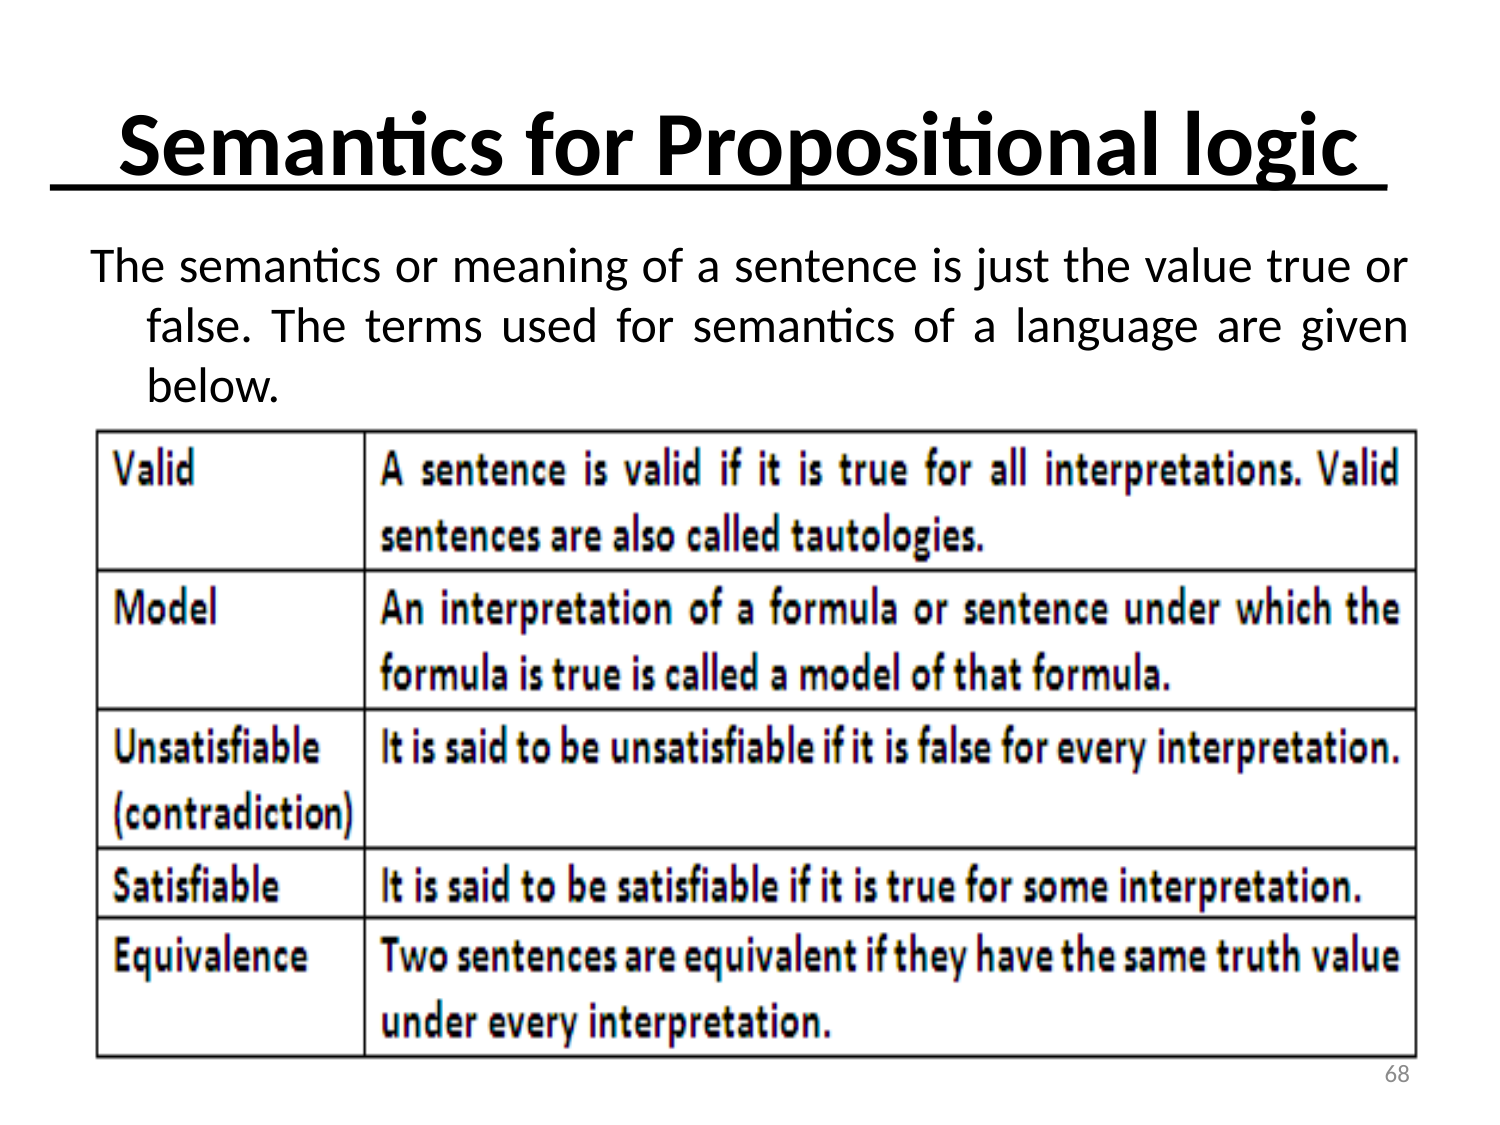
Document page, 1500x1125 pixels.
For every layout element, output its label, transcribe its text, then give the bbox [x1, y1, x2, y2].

title Semantics for Propositional logic [75, 45, 1425, 224]
list The semantics or meaning of a sentence is just the value true or false. The terms used for semantics of a language are given below. [75, 224, 1425, 400]
slide_number 68 [1074, 1070, 1425, 1103]
picture [87, 416, 1426, 1063]
